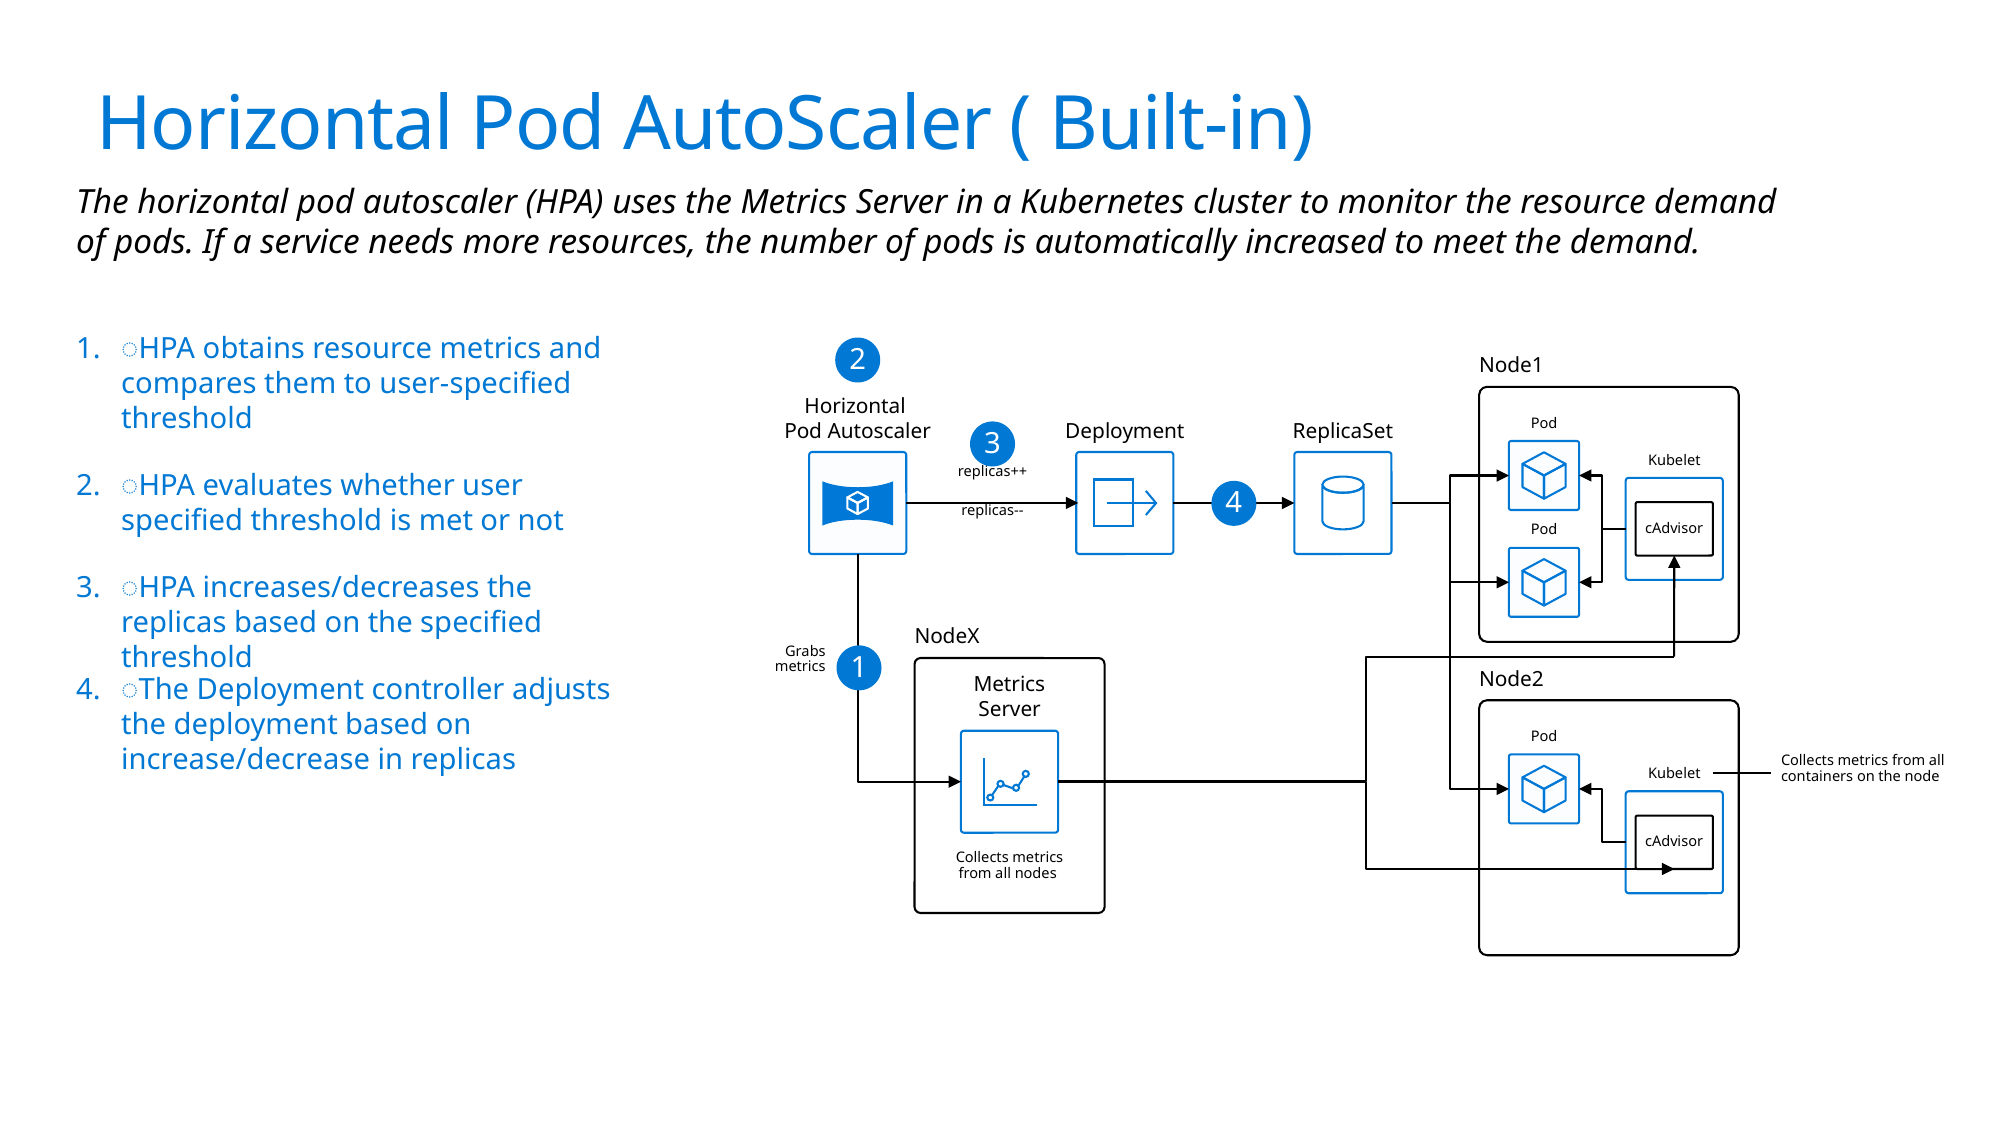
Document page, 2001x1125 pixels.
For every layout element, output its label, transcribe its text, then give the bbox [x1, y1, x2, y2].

text_box The horizontal pod autoscaler (HPA) uses the Metrics Server in a Kubernetes cluster to monitor the resource demand of pods. If a service needs more resources, the number of pods is automatically increased to meet the demand. [76, 172, 1953, 268]
text_box ͏HPA obtains resource metrics and compares them to user-specified threshold [76, 329, 632, 434]
title Horizontal Pod AutoScaler ( Built-in) [96, 75, 1904, 166]
text_box ͏HPA increases/decreases the replicas based on the specified threshold [76, 568, 632, 670]
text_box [772, 337, 1954, 956]
text_box ͏The Deployment controller adjusts the deployment based on increase/decrease in replicas [76, 670, 647, 775]
text_box ͏HPA evaluates whether user specified threshold is met or not [76, 466, 632, 537]
